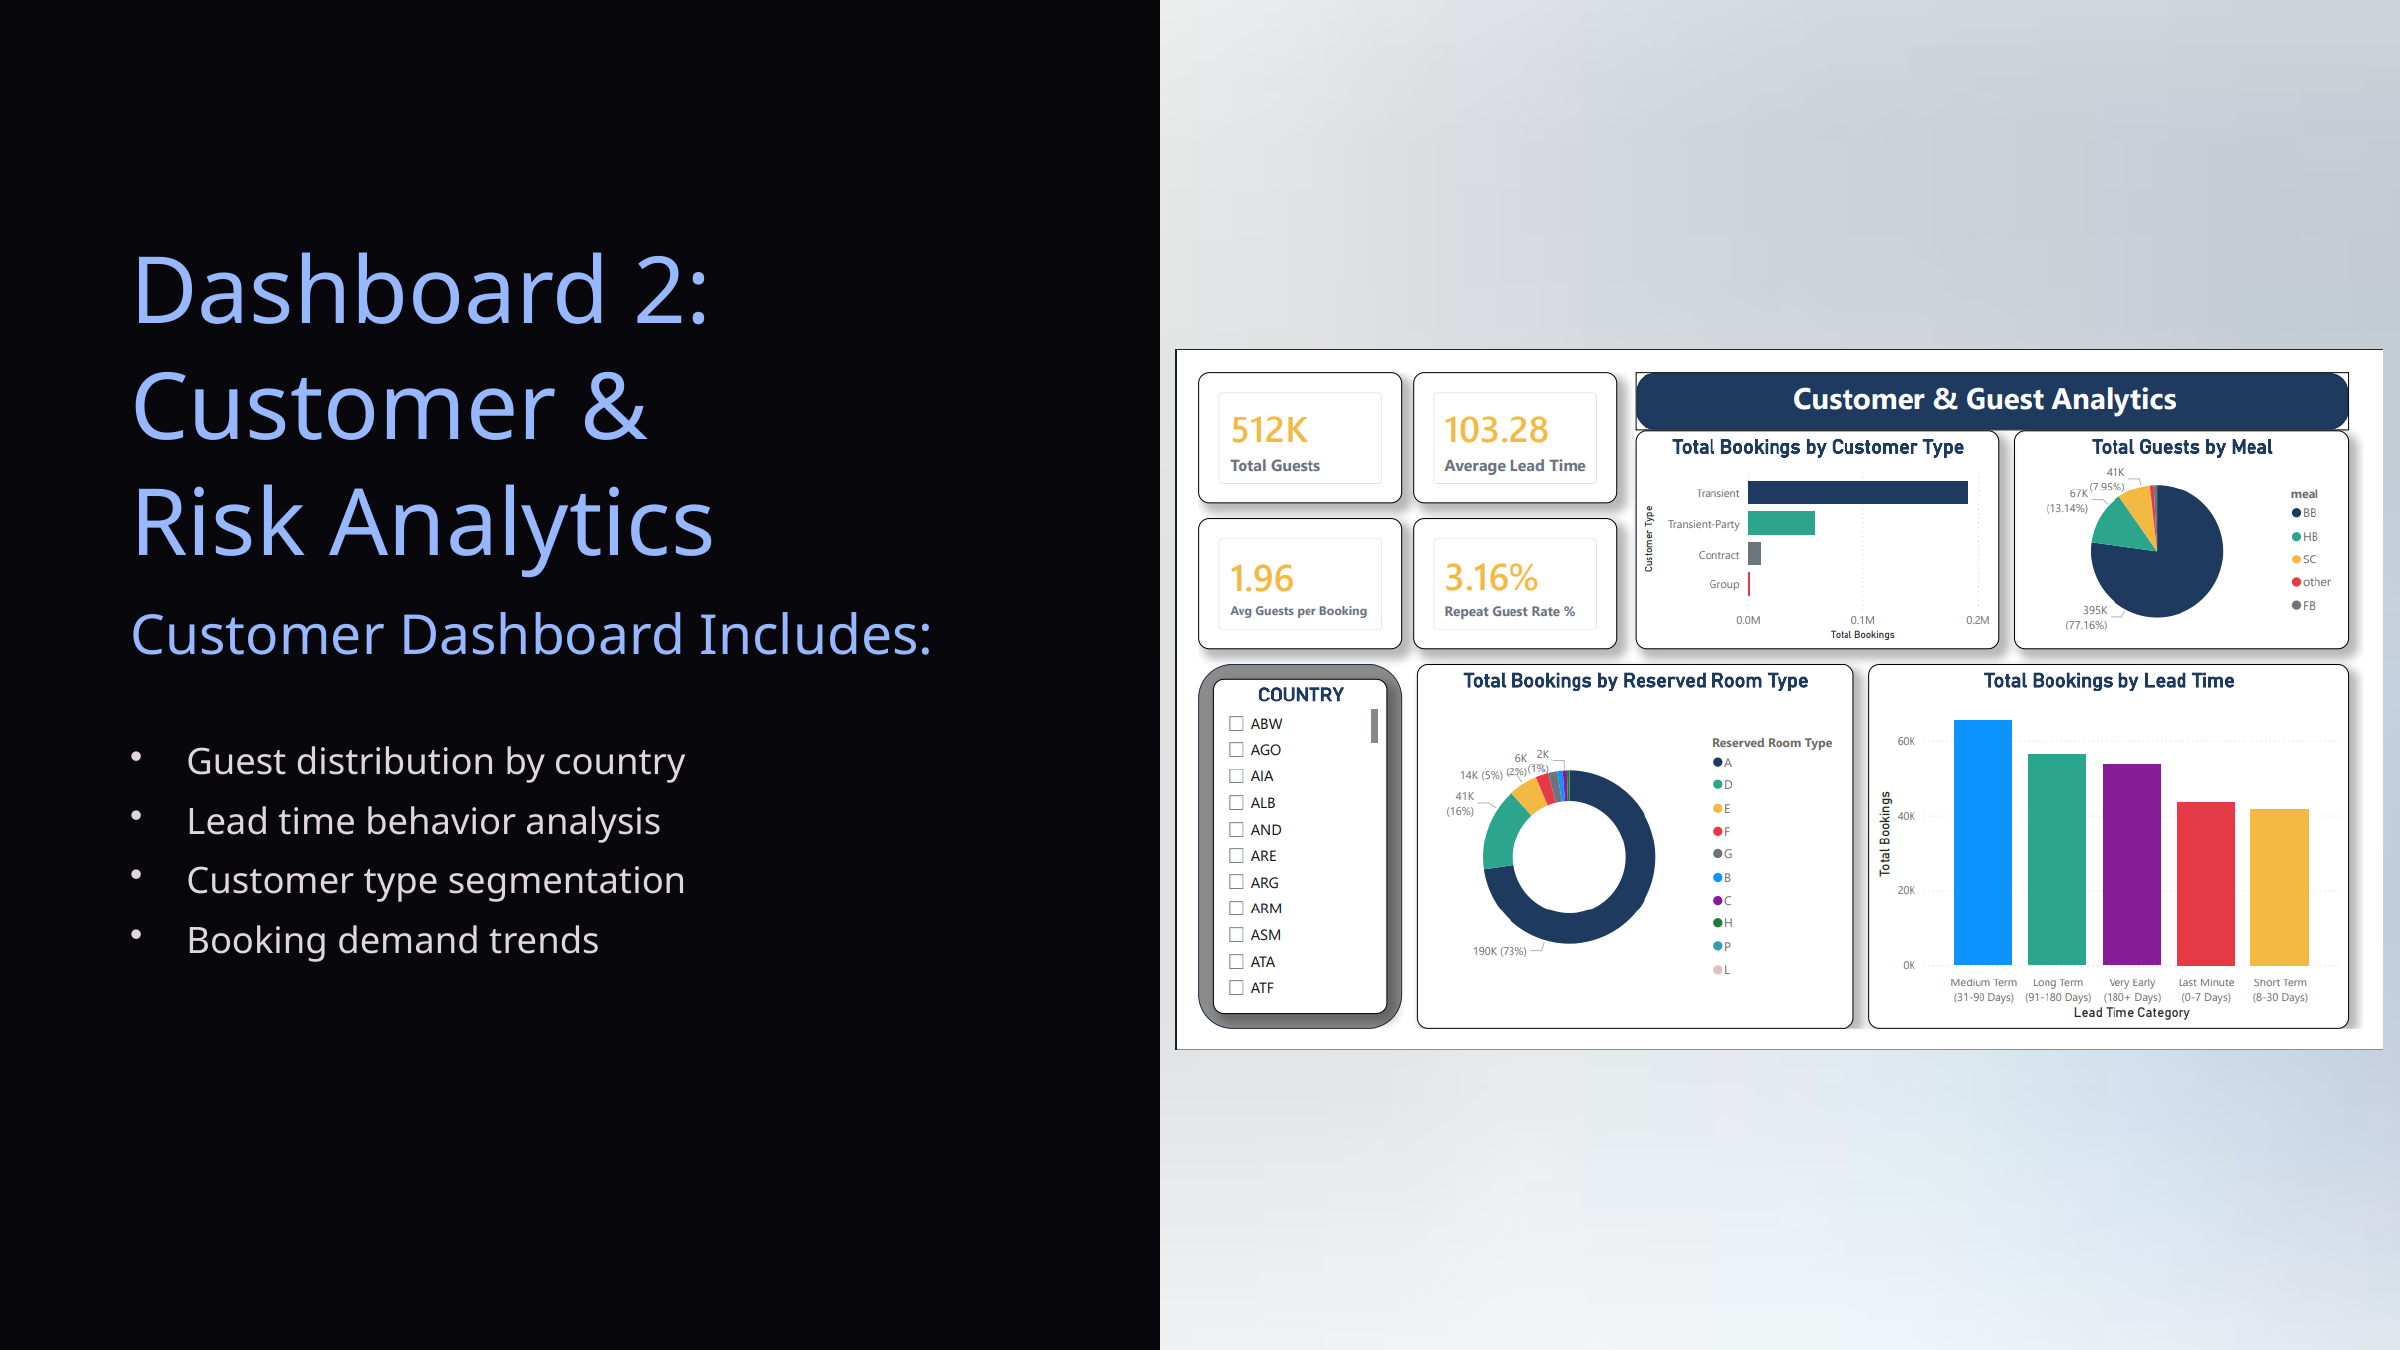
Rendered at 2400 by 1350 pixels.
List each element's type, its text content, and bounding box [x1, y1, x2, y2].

text_box Customer Dashboard Includes: [130, 597, 1010, 668]
text_box Dashboard 2: Customer & Risk Analytics [130, 226, 1160, 583]
picture [1160, 0, 2400, 1350]
text_box Guest distribution by country Lead time behavior analysis Customer type segmentation Booking demand trends [130, 722, 1160, 1000]
